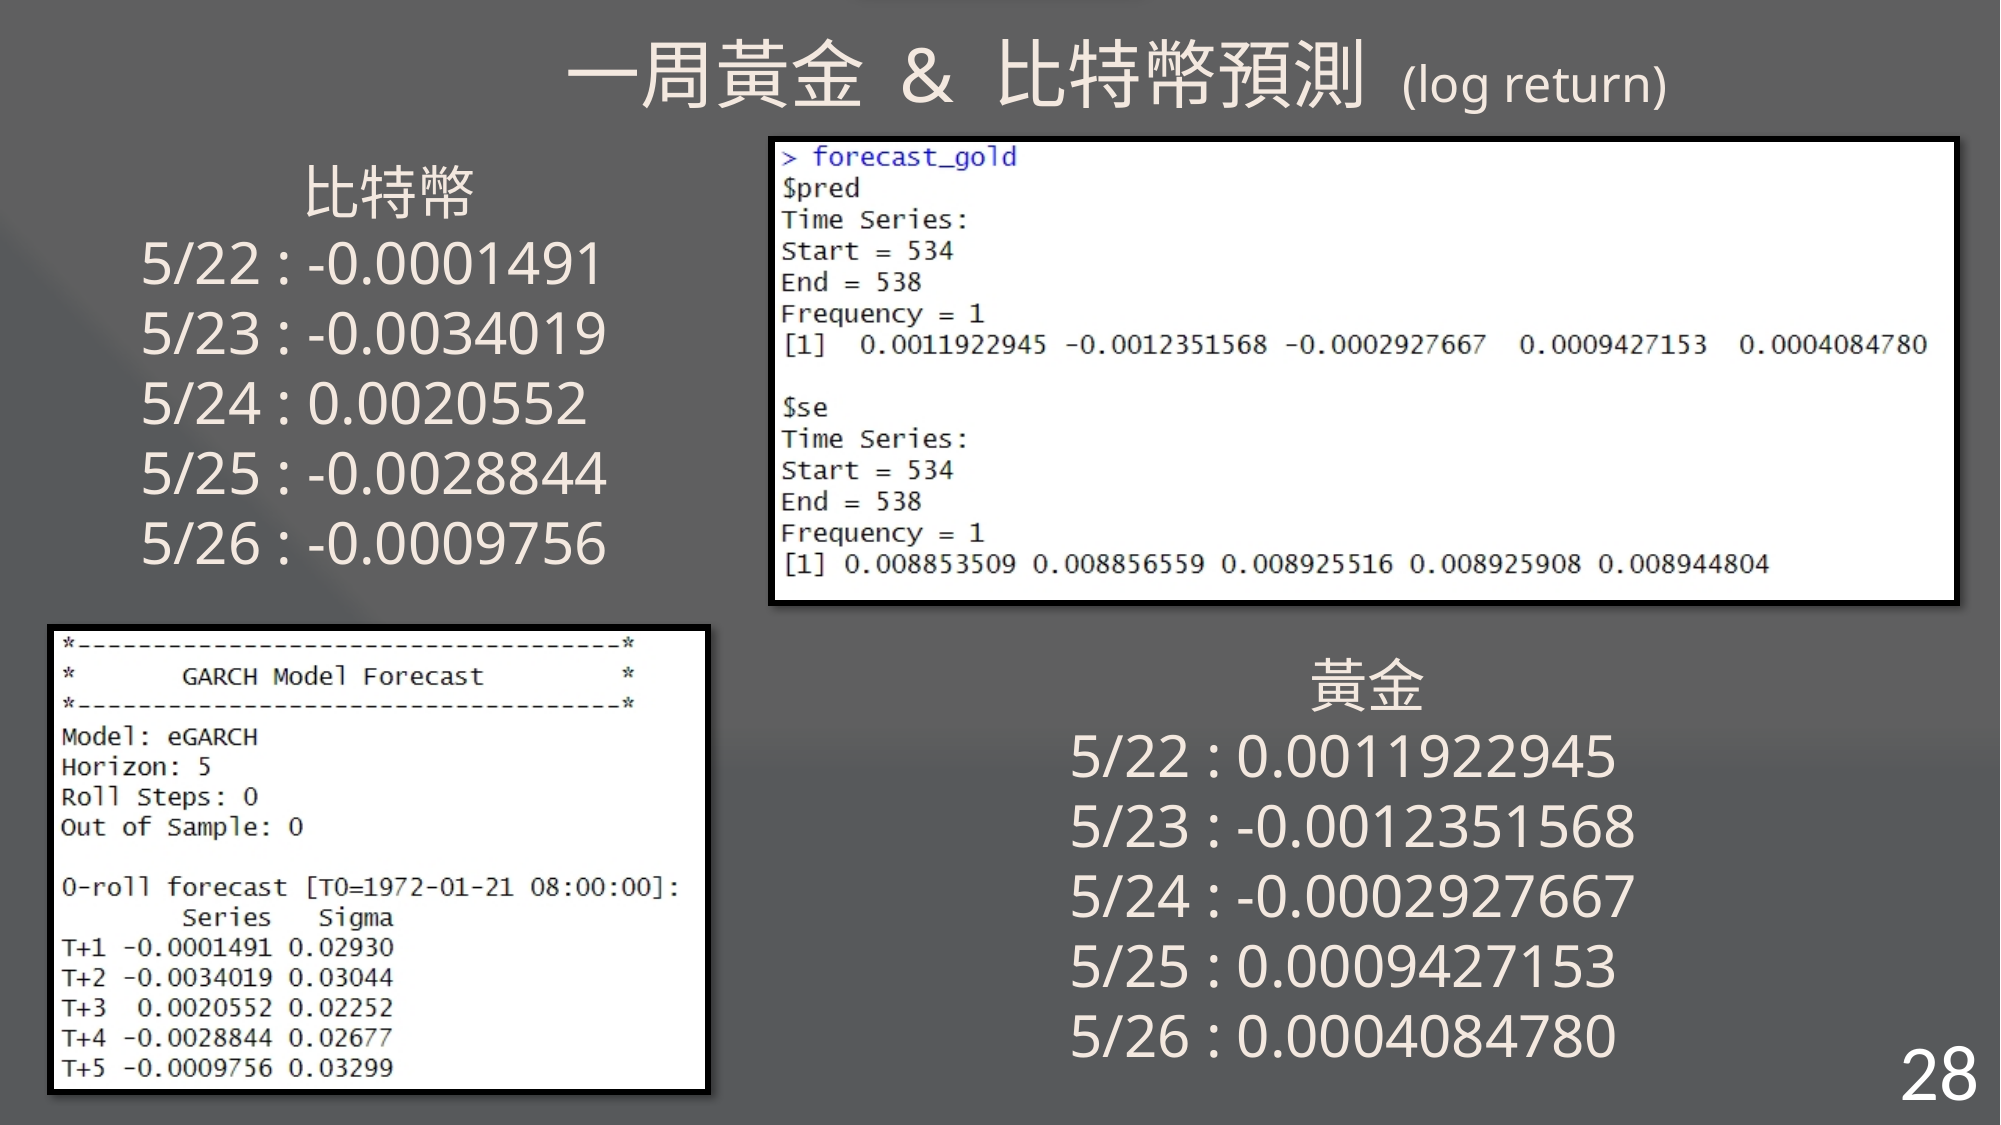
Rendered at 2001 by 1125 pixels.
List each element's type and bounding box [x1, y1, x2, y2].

list [53, 630, 705, 1089]
picture [0, 0, 2000, 1125]
